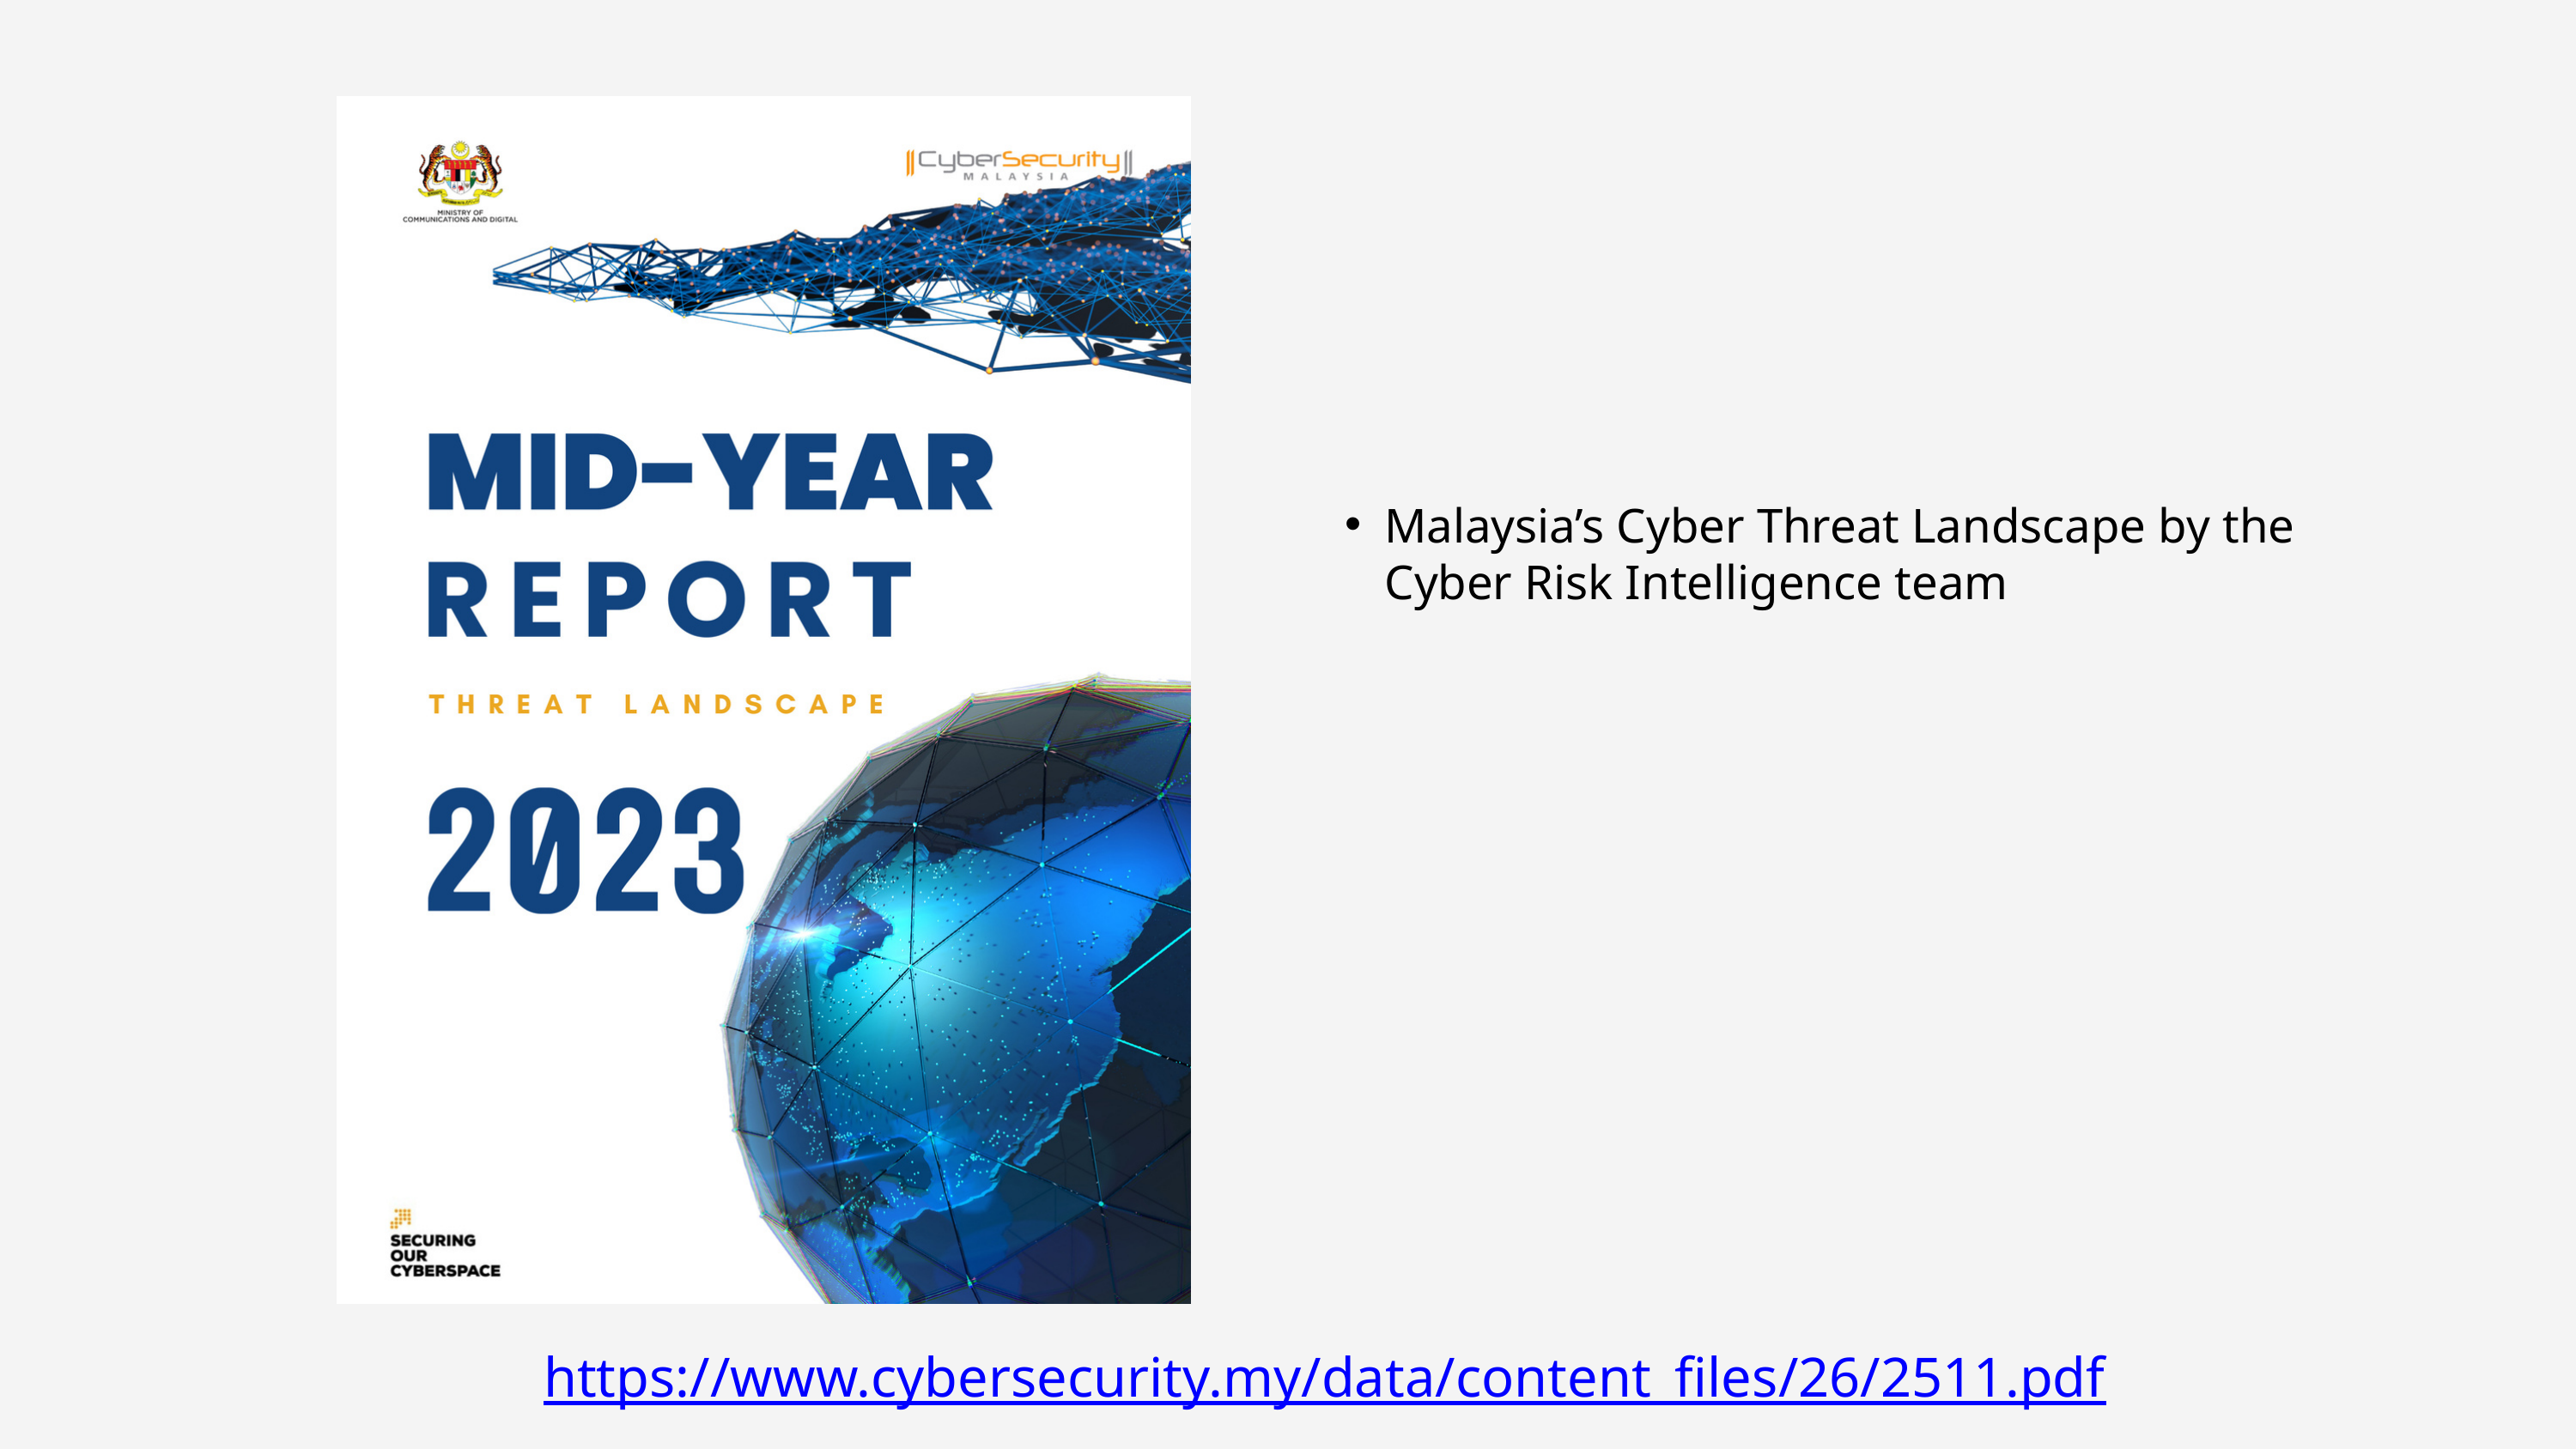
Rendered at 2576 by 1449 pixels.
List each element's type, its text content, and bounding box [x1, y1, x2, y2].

text_box Malaysia’s Cyber Threat Landscape by the Cyber Risk Intelligence team [1304, 494, 2306, 609]
text_box https://www.cybersecurity.my/data/content_files/26/2511.pdf [74, 1350, 2576, 1417]
text_box [337, 96, 1191, 1304]
